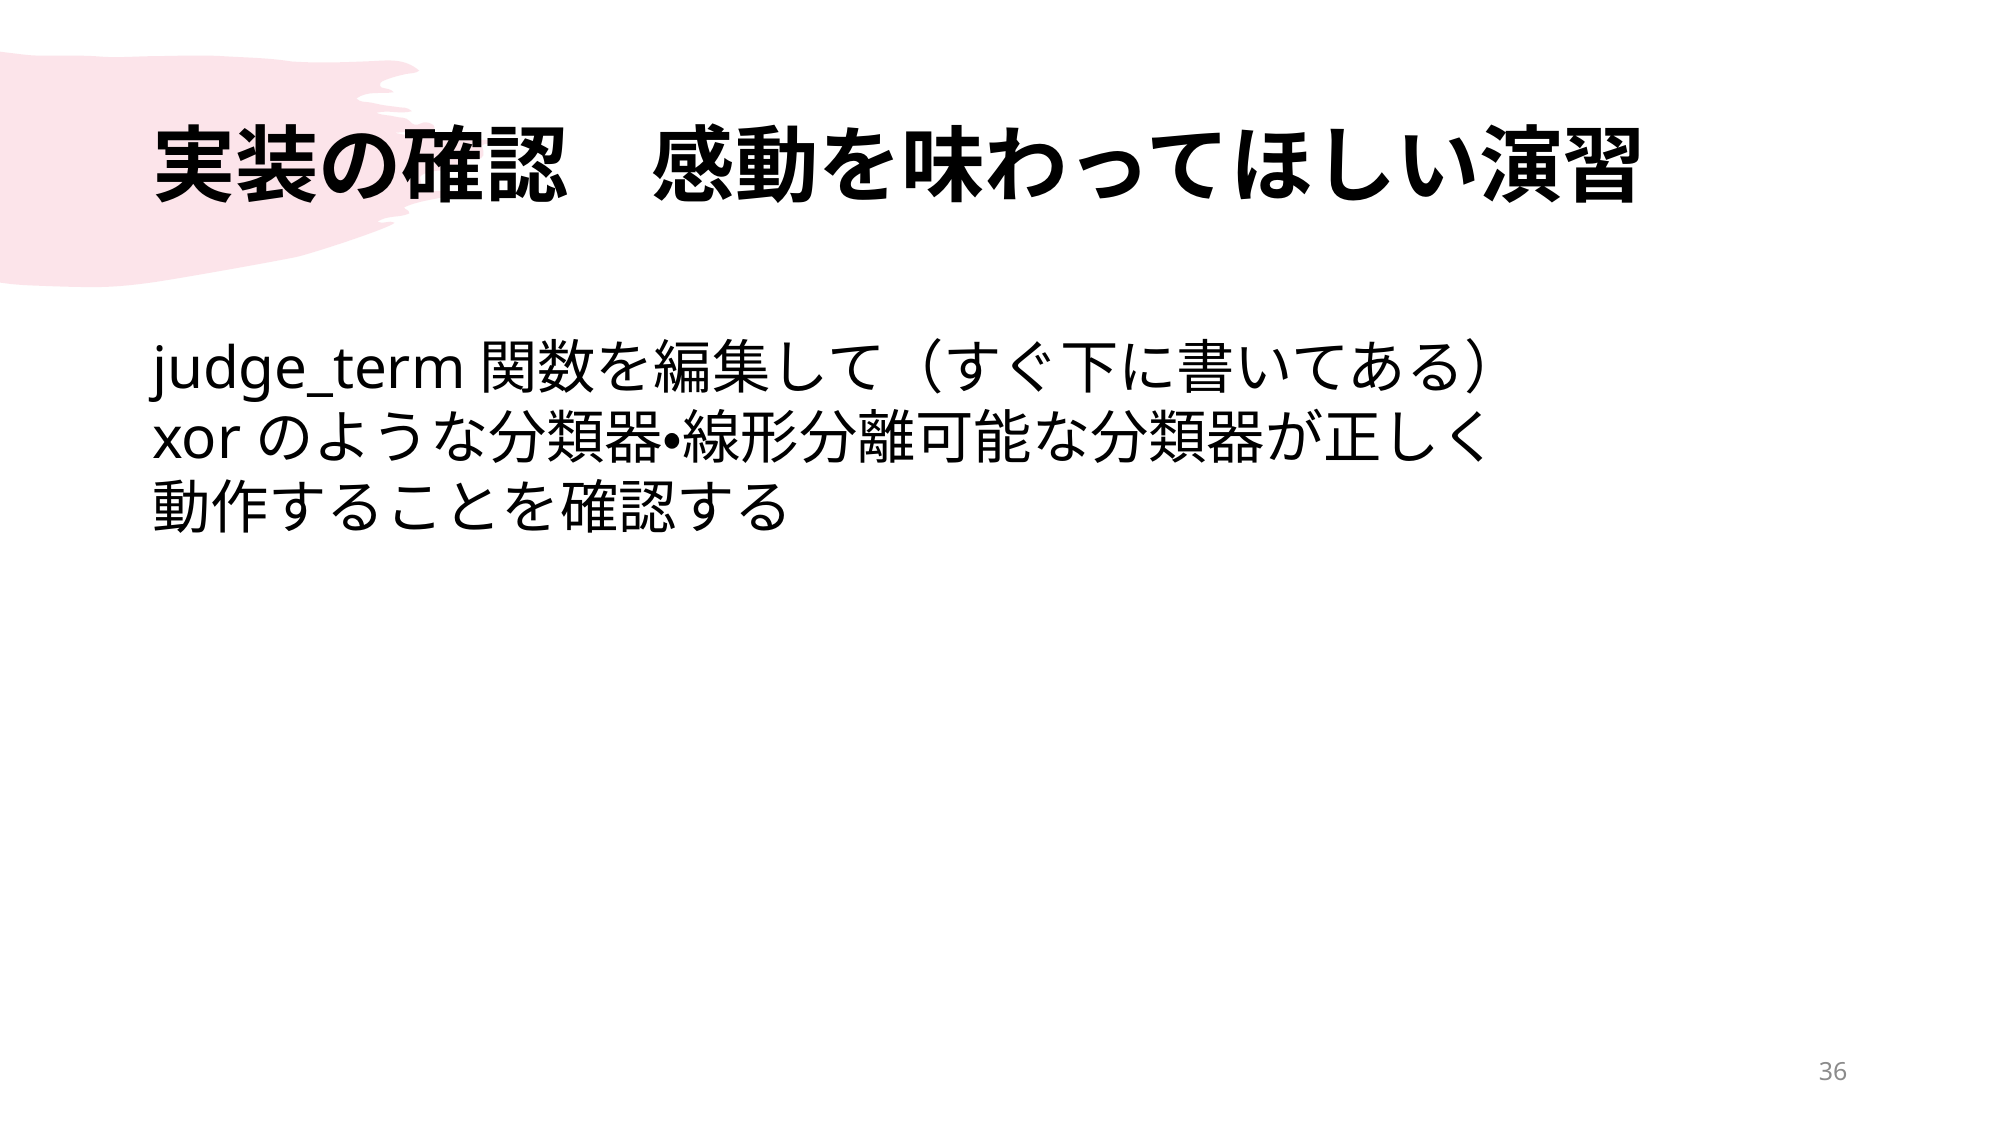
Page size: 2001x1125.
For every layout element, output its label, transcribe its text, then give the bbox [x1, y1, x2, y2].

text_box judge_term関数を編集して（すぐ下に書いてある） xorのような分類器・線形分離可能な分類器が正しく動作することを確認する [137, 322, 1564, 688]
title 実装の確認 感動を味わってほしい演習 [137, 59, 1988, 278]
slide_number 36 [1412, 1042, 1863, 1103]
